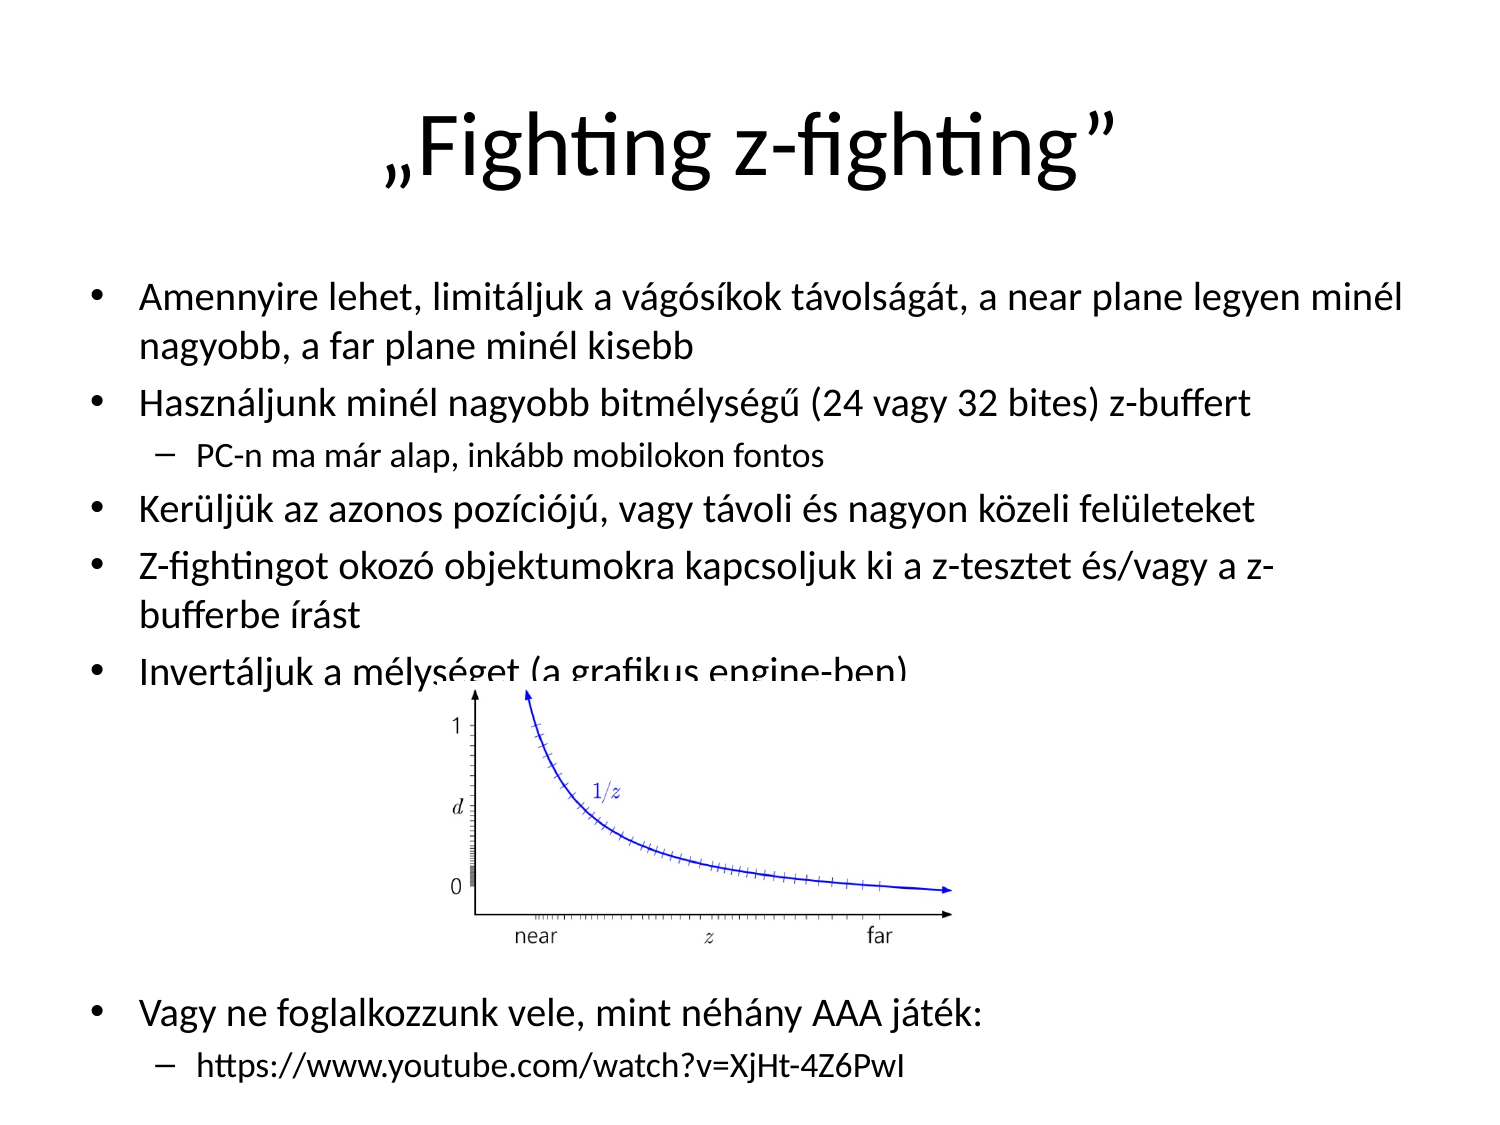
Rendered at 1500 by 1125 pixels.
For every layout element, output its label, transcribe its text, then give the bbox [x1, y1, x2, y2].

picture [437, 680, 960, 952]
list Amennyire lehet, limitáljuk a vágósíkok távolságát, a near plane legyen minél nagyobb, a far plane minél kisebb Használjunk minél nagyobb bitmélységű (24 vagy 32 bites) z-buffert PC-n ma már alap, inkább mobilokon fontos Kerüljük az azonos pozíciójú, vagy távoli és nagyon közeli felületeket Z-fightingot okozó objektumokra kapcsoljuk ki a z-tesztet és/vagy a z-bufferbe írást Invertáljuk a mélységet (a grafikus engine-ben) Vagy ne foglalkozzunk vele, mint néhány AAA játék: https://www.youtube.com/watch?v=XjHt-4Z6PwI [75, 262, 1425, 1100]
title „Fighting z-fighting” [75, 45, 1425, 233]
